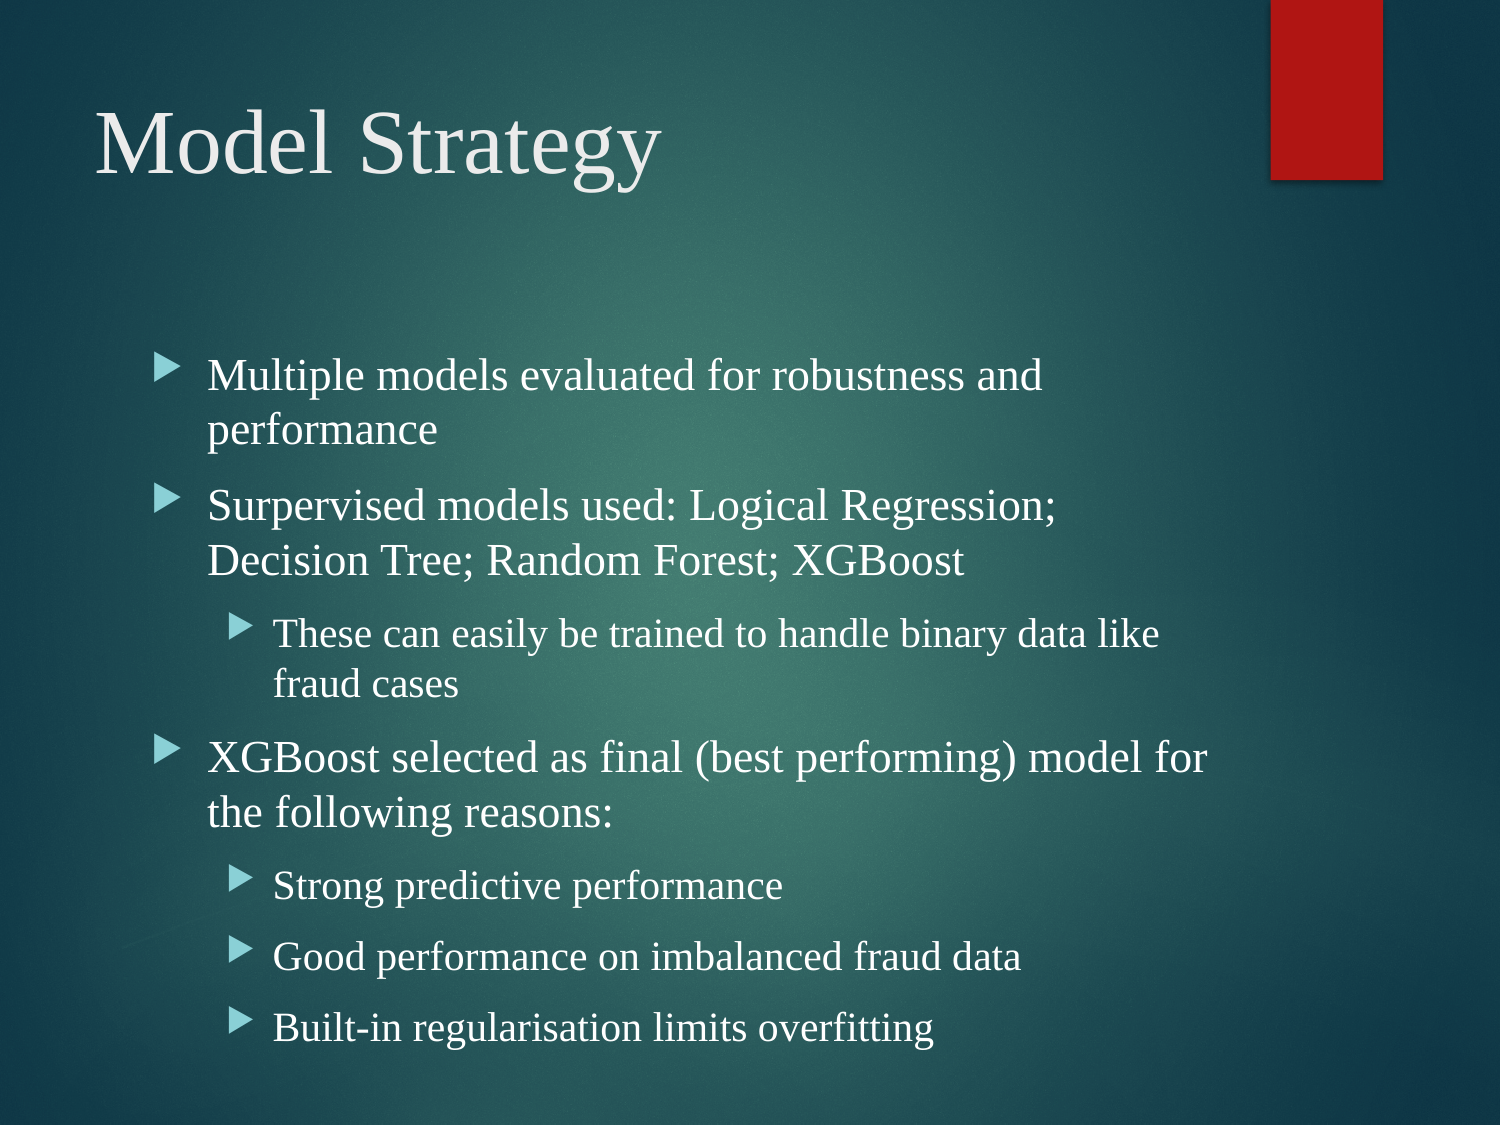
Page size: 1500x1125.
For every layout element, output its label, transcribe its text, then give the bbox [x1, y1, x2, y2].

list Multiple models evaluated for robustness and performance Surpervised models used: Logical Regression; Decision Tree; Random Forest; XGBoost These can easily be trained to handle binary data like fraud cases XGBoost selected as final (best performing) model for the following reasons: Strong predictive performance Good performance on imbalanced fraud data Built-in regularisation limits overfitting [135, 336, 1237, 1064]
title Model Strategy [79, 74, 1237, 260]
